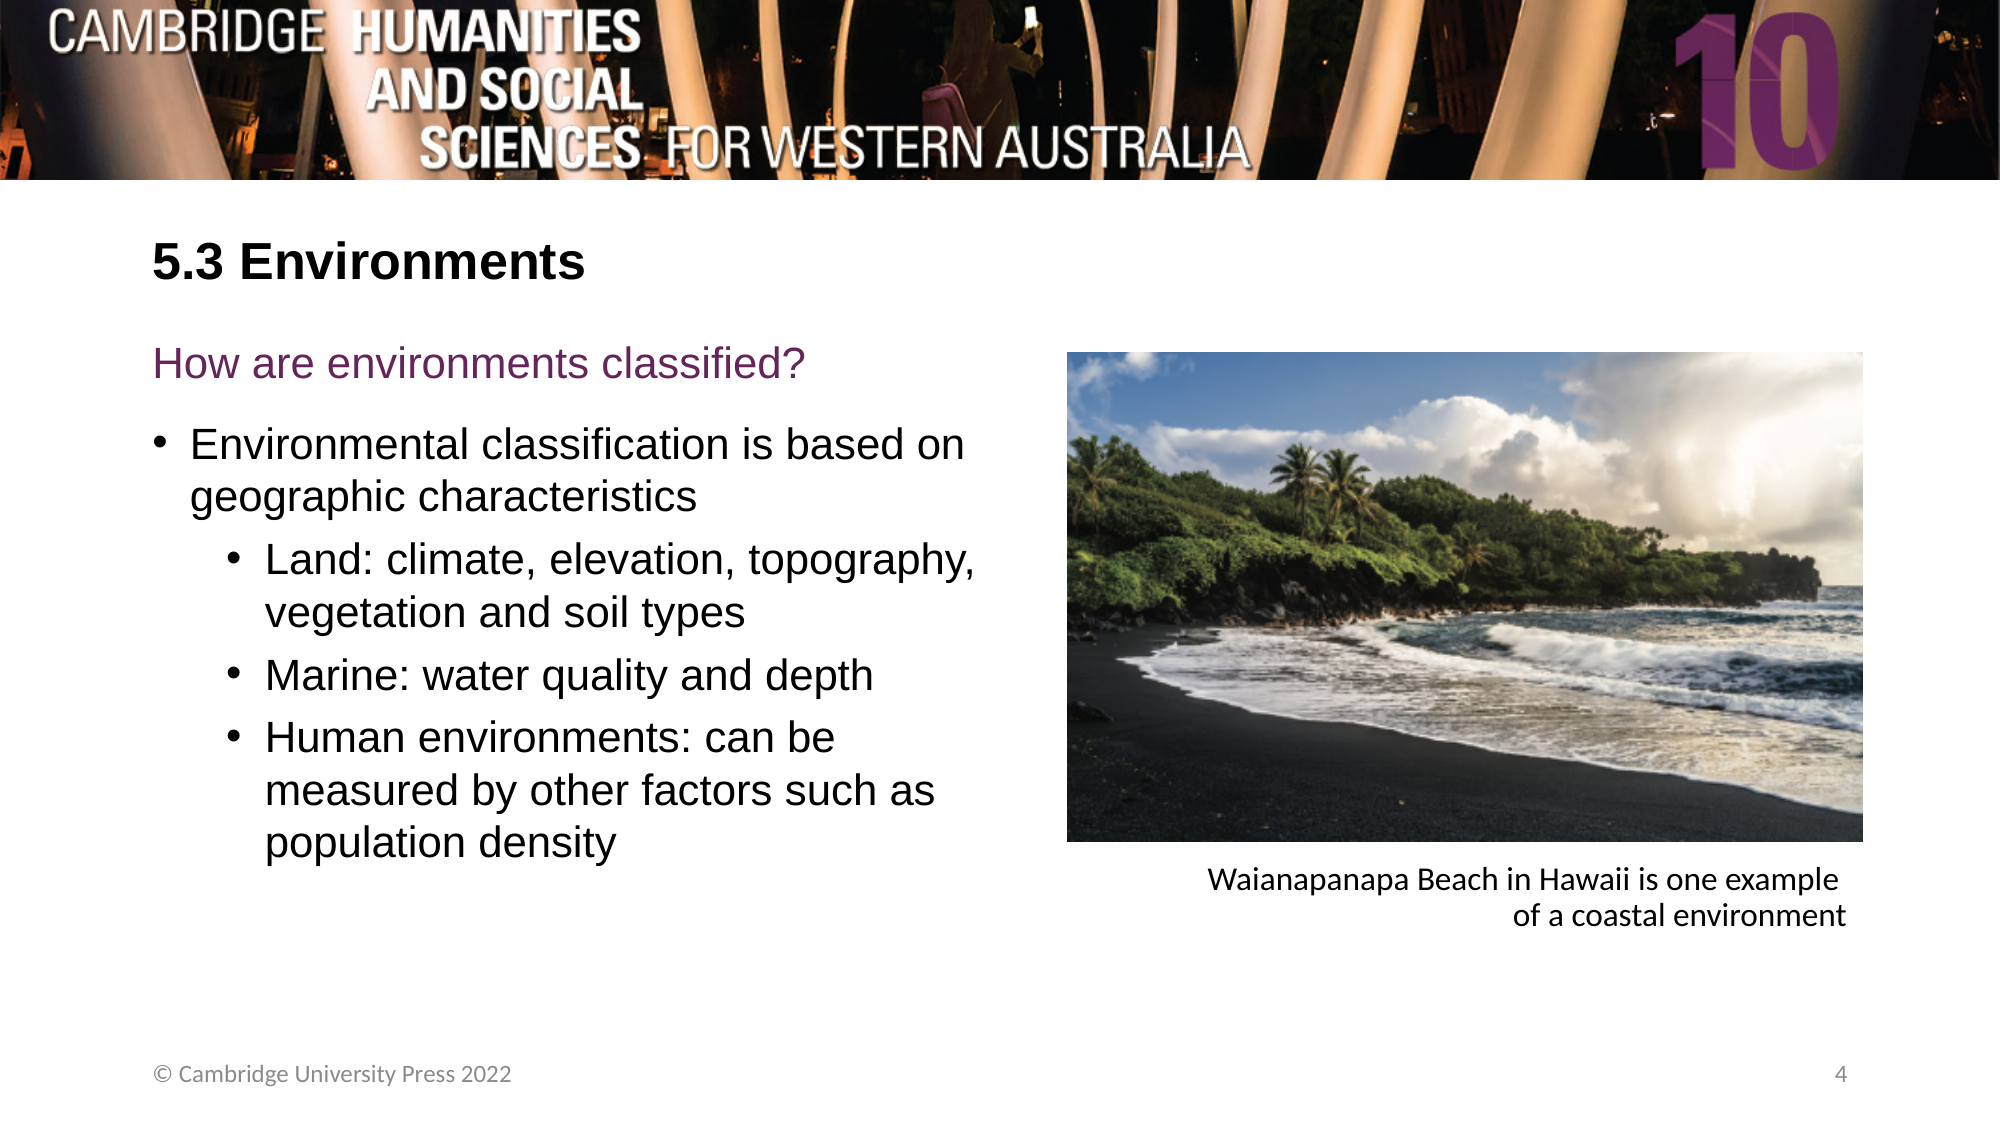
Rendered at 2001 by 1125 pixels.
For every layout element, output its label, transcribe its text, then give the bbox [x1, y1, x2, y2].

title 5.3 Environments [137, 192, 1863, 332]
picture [1067, 352, 1863, 842]
slide_number 4 [1412, 1042, 1863, 1103]
picture [0, 0, 2000, 180]
list Environmental classification is based on geographic characteristics Land: climate, elevation, topography, vegetation and soil types Marine: water quality and depth Human environments: can be measured by other factors such as population density [137, 407, 1029, 1037]
slide_number © Cambridge University Press 2022 [137, 1042, 588, 1103]
list How are environments classified? [137, 332, 1863, 402]
list Waianapanapa Beach in Hawaii is one example of a coastal environment [999, 854, 1863, 915]
